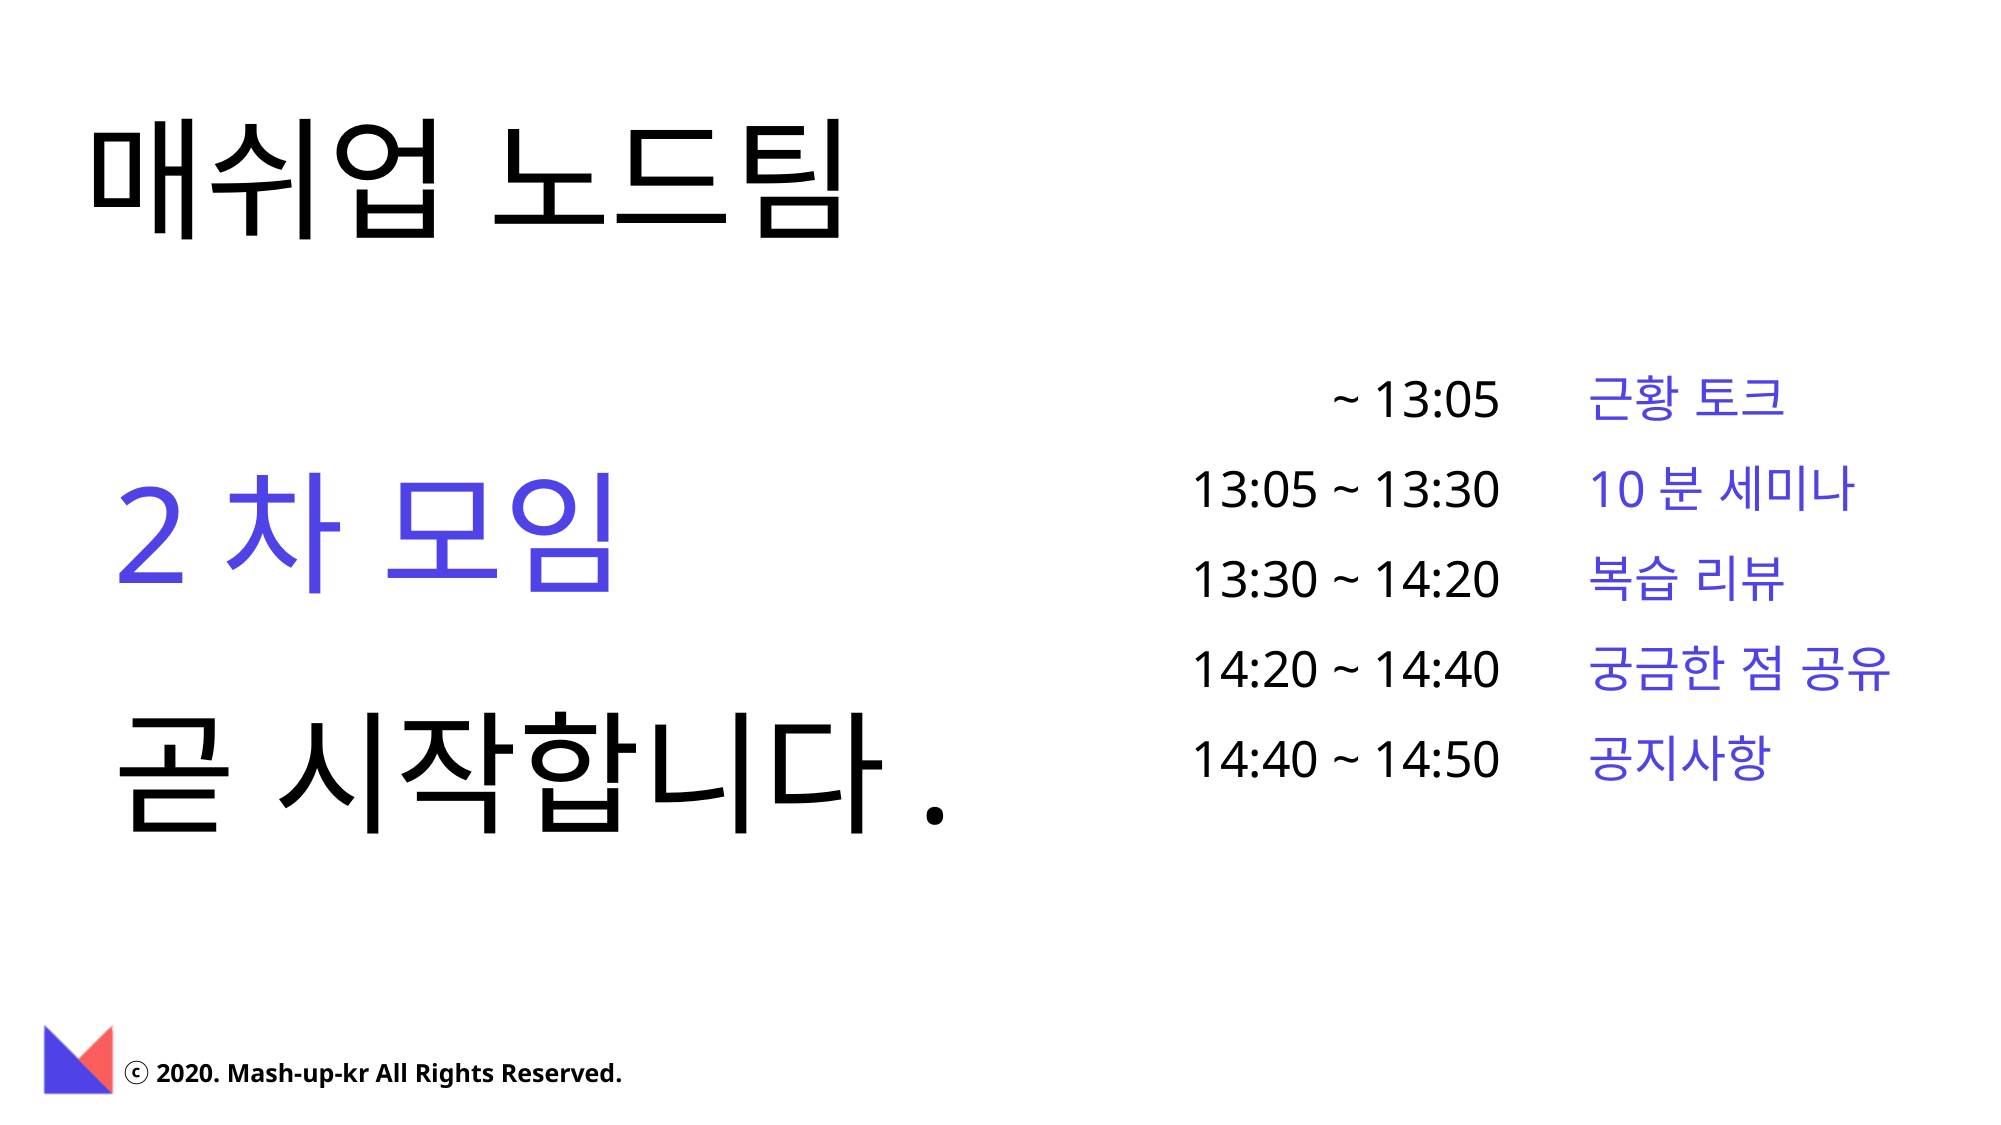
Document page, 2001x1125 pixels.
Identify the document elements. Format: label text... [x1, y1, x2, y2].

text_box ⓒ 2020. Mash-up-kr All Rights Reserved. [115, 1049, 638, 1095]
text_box ~ 13:05 13:05 ~ 13:30 13:30 ~ 14:20 14:20 ~ 14:40 14:40 ~ 14:50 [1176, 330, 1517, 795]
text_box 2차 모임 곧 시작합니다. [98, 363, 969, 858]
text_box 매쉬업 노드팀 [68, 88, 871, 264]
text_box 근황 토크 10분 세미나 복습 리뷰 궁금한 점 공유 공지사항 [1574, 330, 1909, 795]
picture [41, 1024, 115, 1096]
